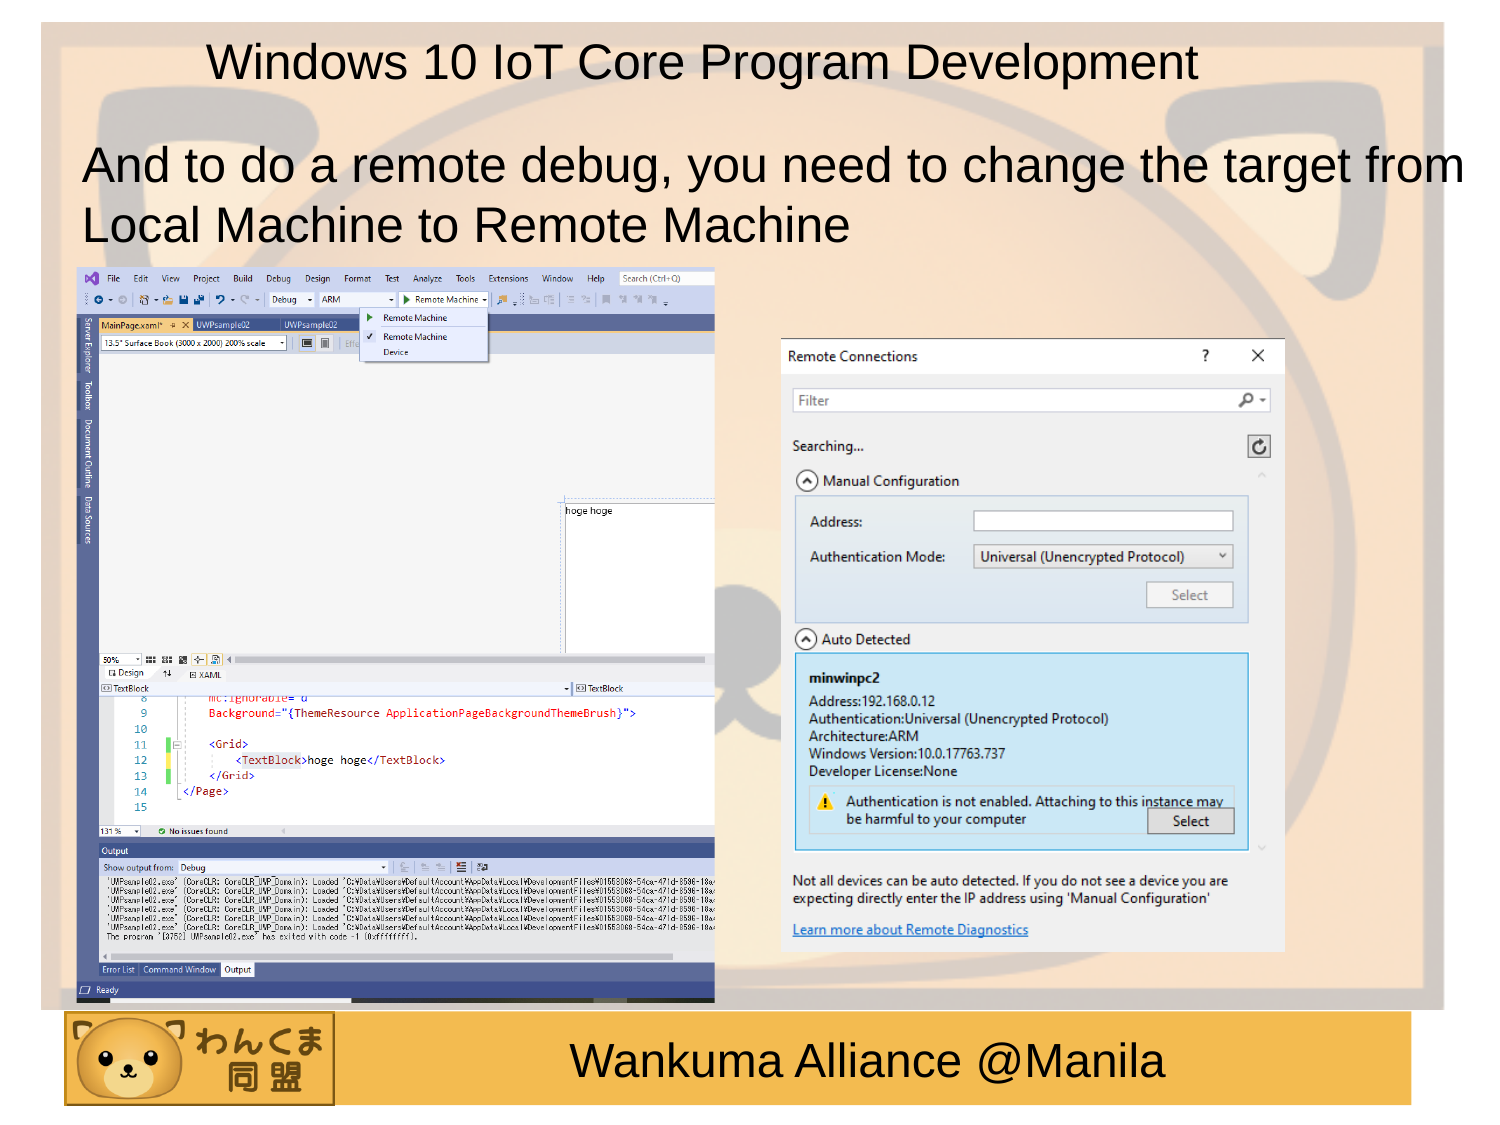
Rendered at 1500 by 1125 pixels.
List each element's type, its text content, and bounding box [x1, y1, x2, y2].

list And to do a remote debug, you need to change the target from Local Machine to Remote Machine [66, 125, 1500, 776]
picture [41, 22, 1447, 1010]
text_box Windows 10 IoT Core Program Development [123, 21, 1282, 110]
picture [64, 1011, 335, 1106]
